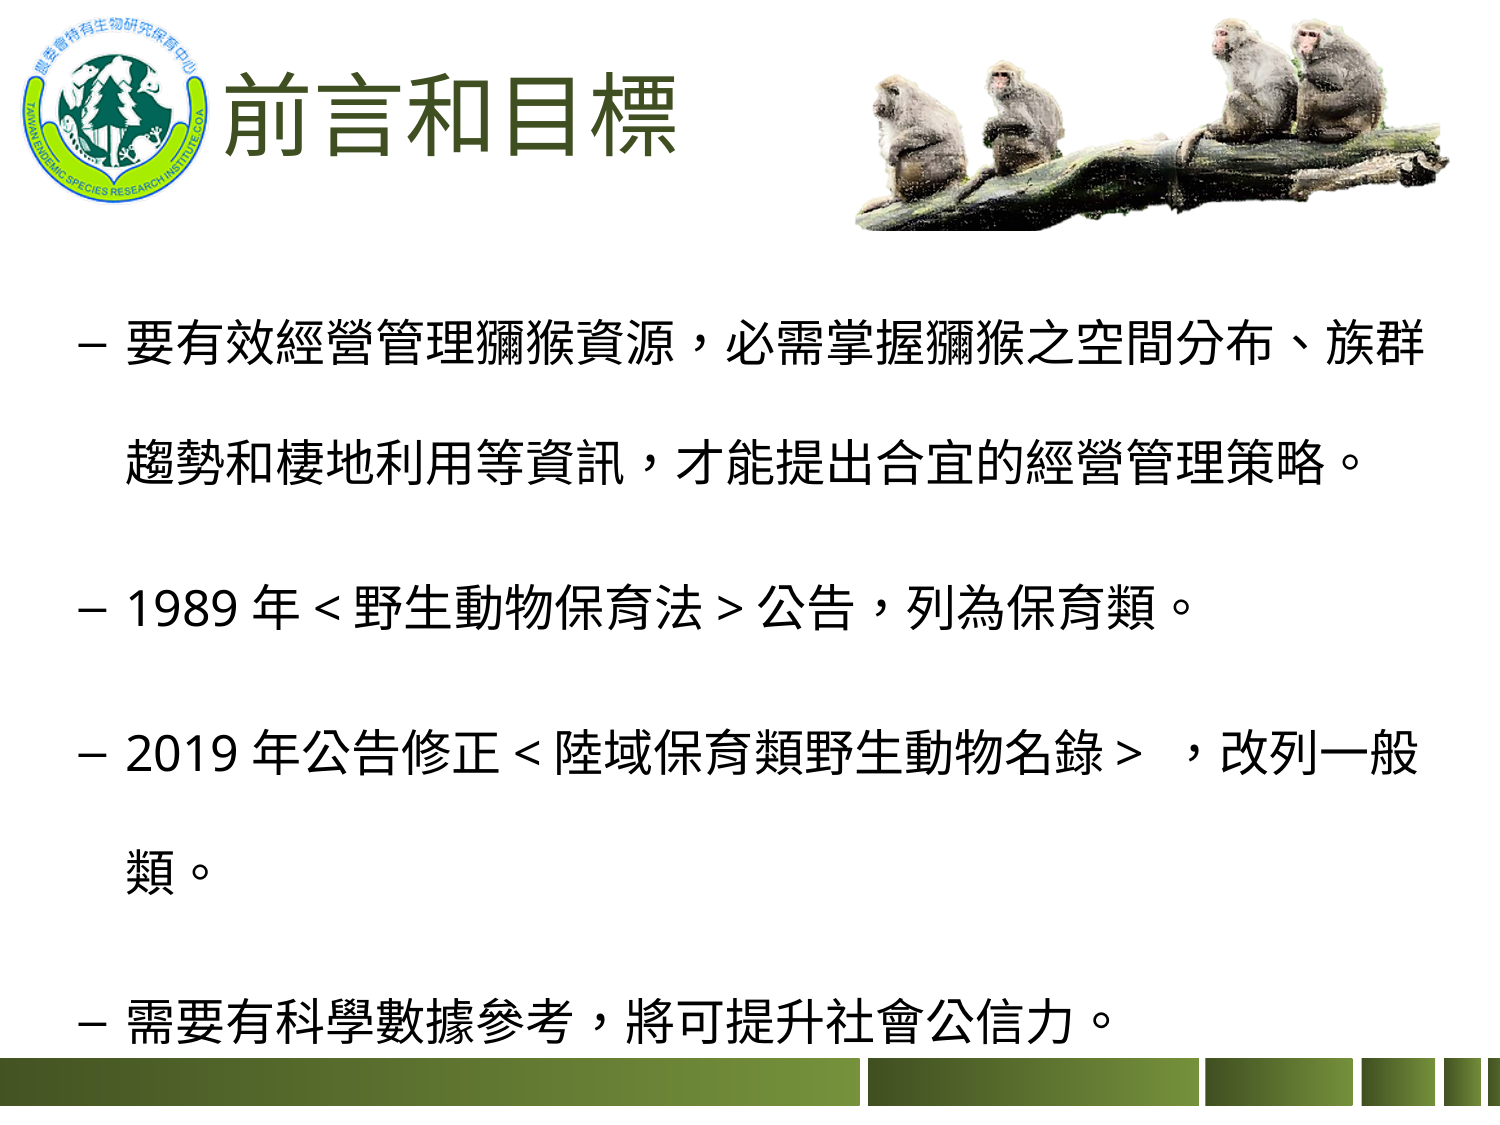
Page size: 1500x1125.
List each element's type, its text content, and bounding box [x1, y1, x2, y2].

title 前言和目標 [206, 19, 839, 207]
picture [17, 17, 211, 207]
list 要有效經營管理獼猴資源，必需掌握獼猴之空間分布、族群趨勢和棲地利用等資訊，才能提出合宜的經營管理策略。 1989年<野生動物保育法>公告，列為保育類。 2019年公告修正<陸域保育類野生動物名錄> ，改列一般類。 需要有科學數據參考，將可提升社會公信力。 [0, 243, 1446, 1037]
picture [844, 8, 1458, 232]
